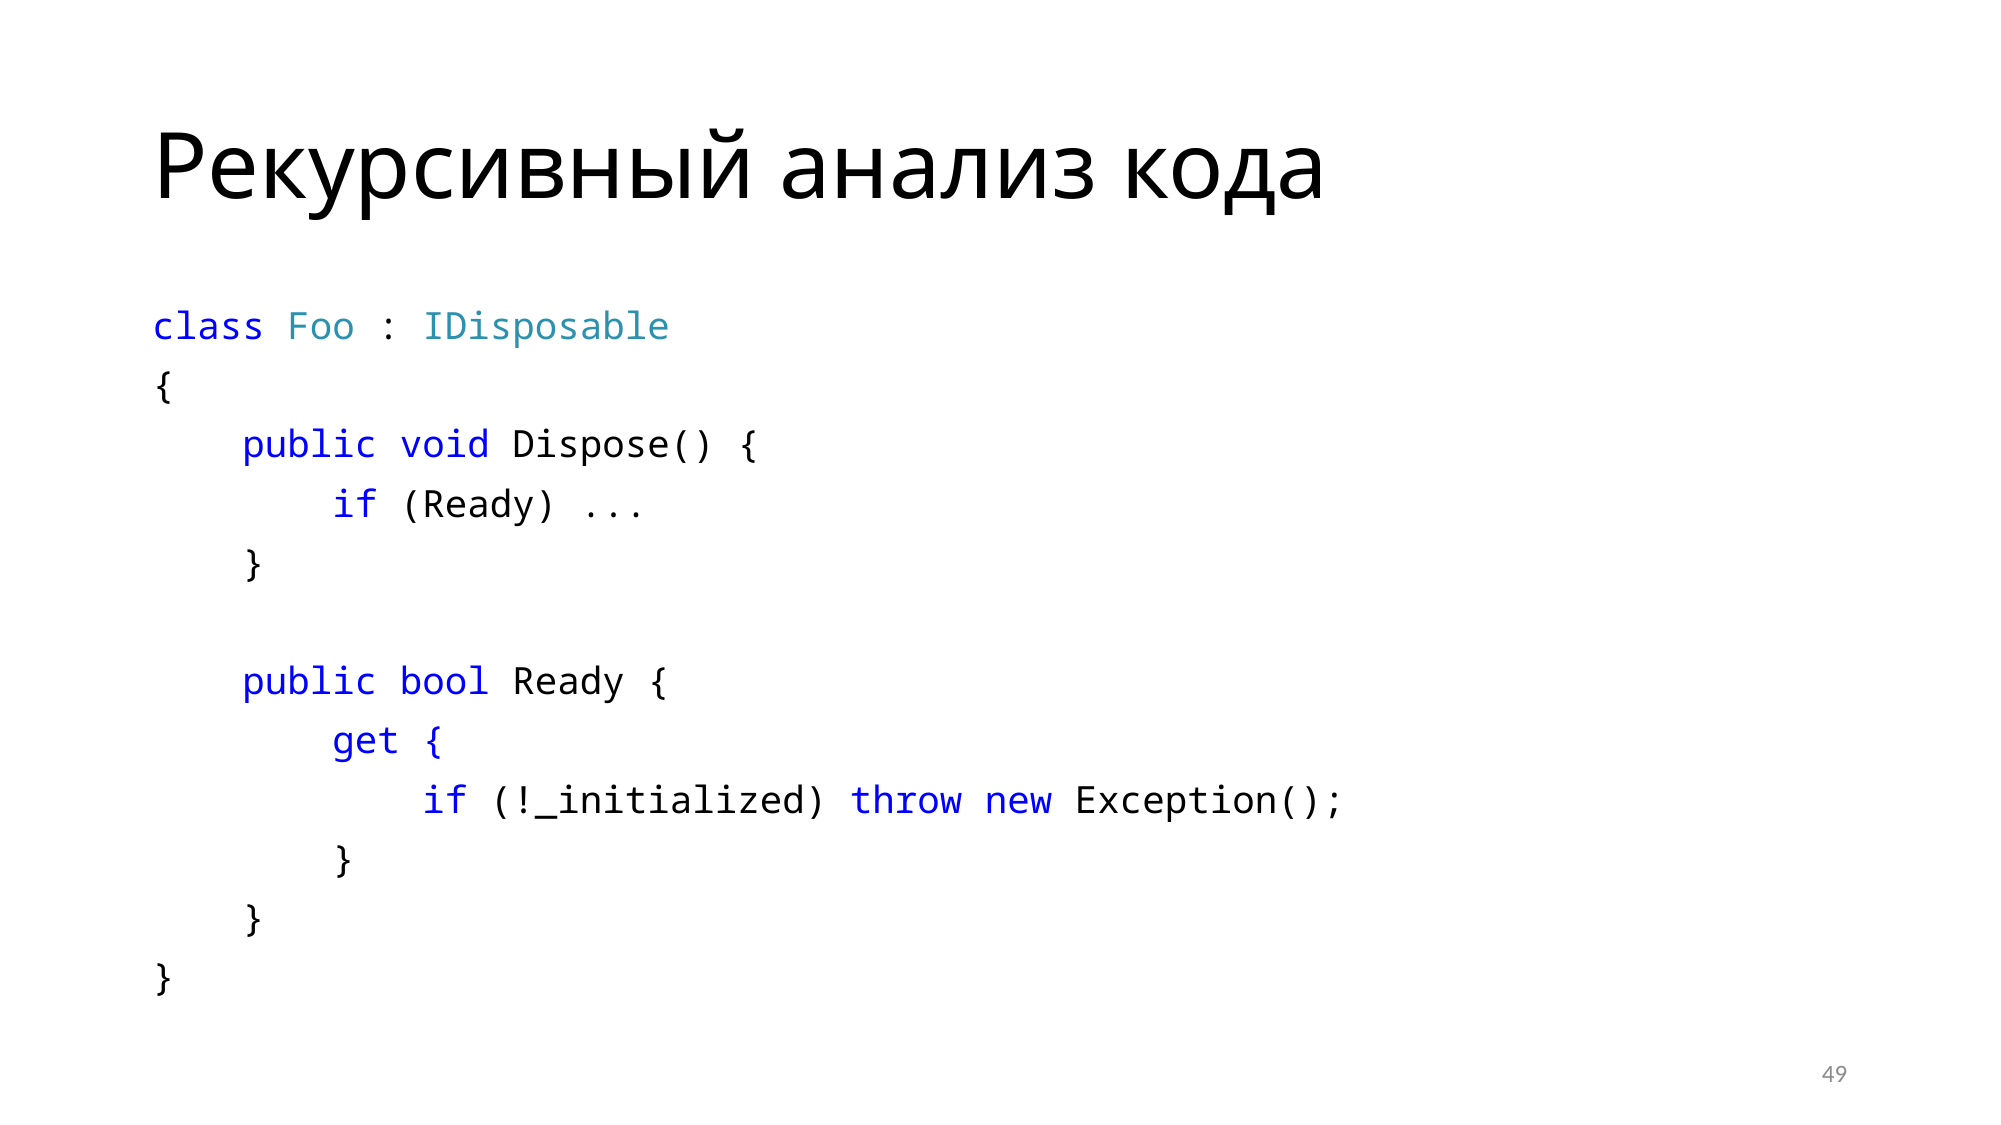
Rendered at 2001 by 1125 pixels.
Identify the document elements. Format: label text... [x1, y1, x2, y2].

slide_number 49 [1412, 1042, 1863, 1103]
title Рекурсивный анализ кода [137, 59, 1863, 278]
list class Foo : IDisposable { public void Dispose() { if (Ready) ... } public bool Ready { get { if (!_initialized) throw new Exception(); } } } [137, 299, 1863, 1014]
